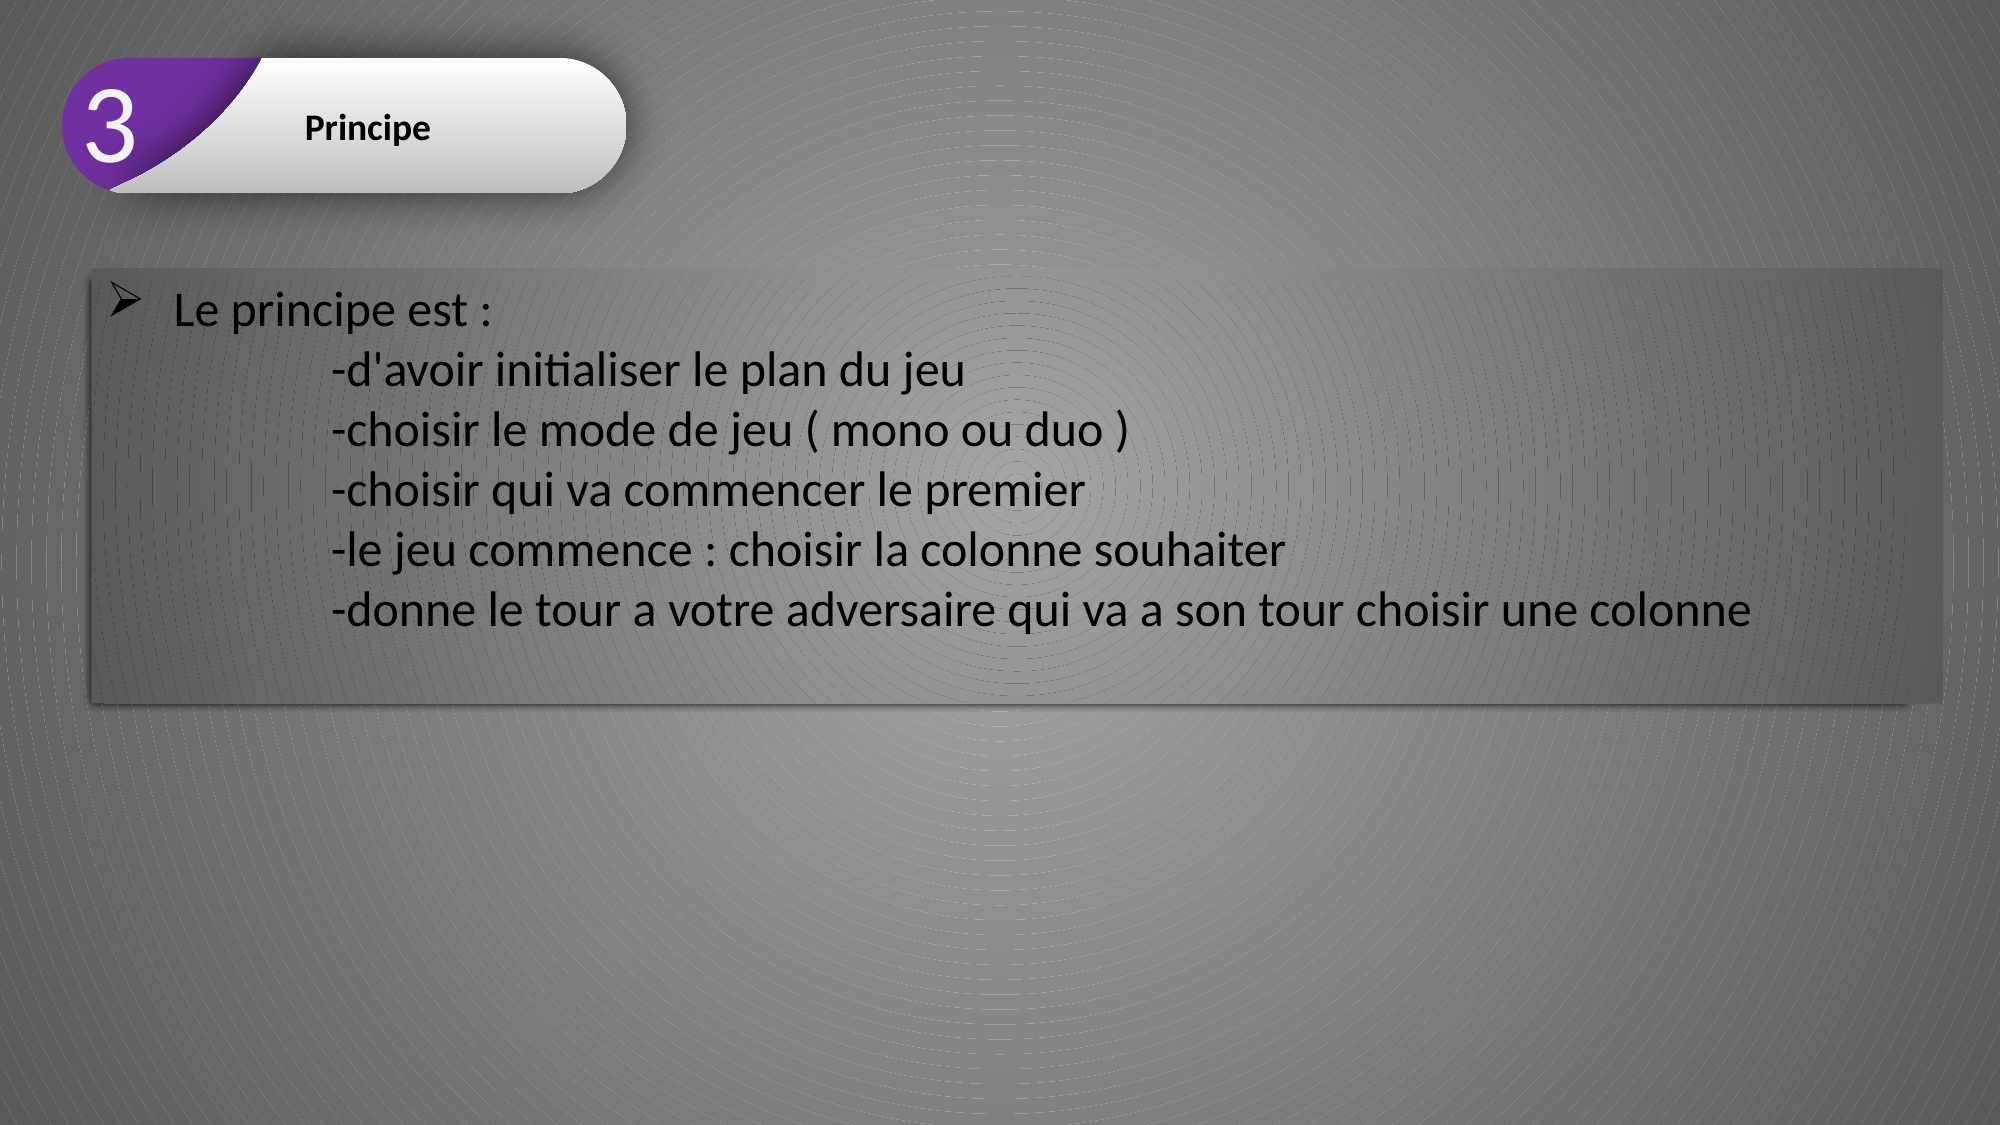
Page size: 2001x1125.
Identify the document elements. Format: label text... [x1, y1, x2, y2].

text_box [62, 42, 627, 194]
text_box Le principe est : -d'avoir initialiser le plan du jeu -choisir le mode de jeu ( mono ou duo ) -choisir qui va commencer le premier -le jeu commence : choisir la colonne souhaiter -donne le tour a votre adversaire qui va a son tour choisir une colonne [91, 268, 1943, 704]
